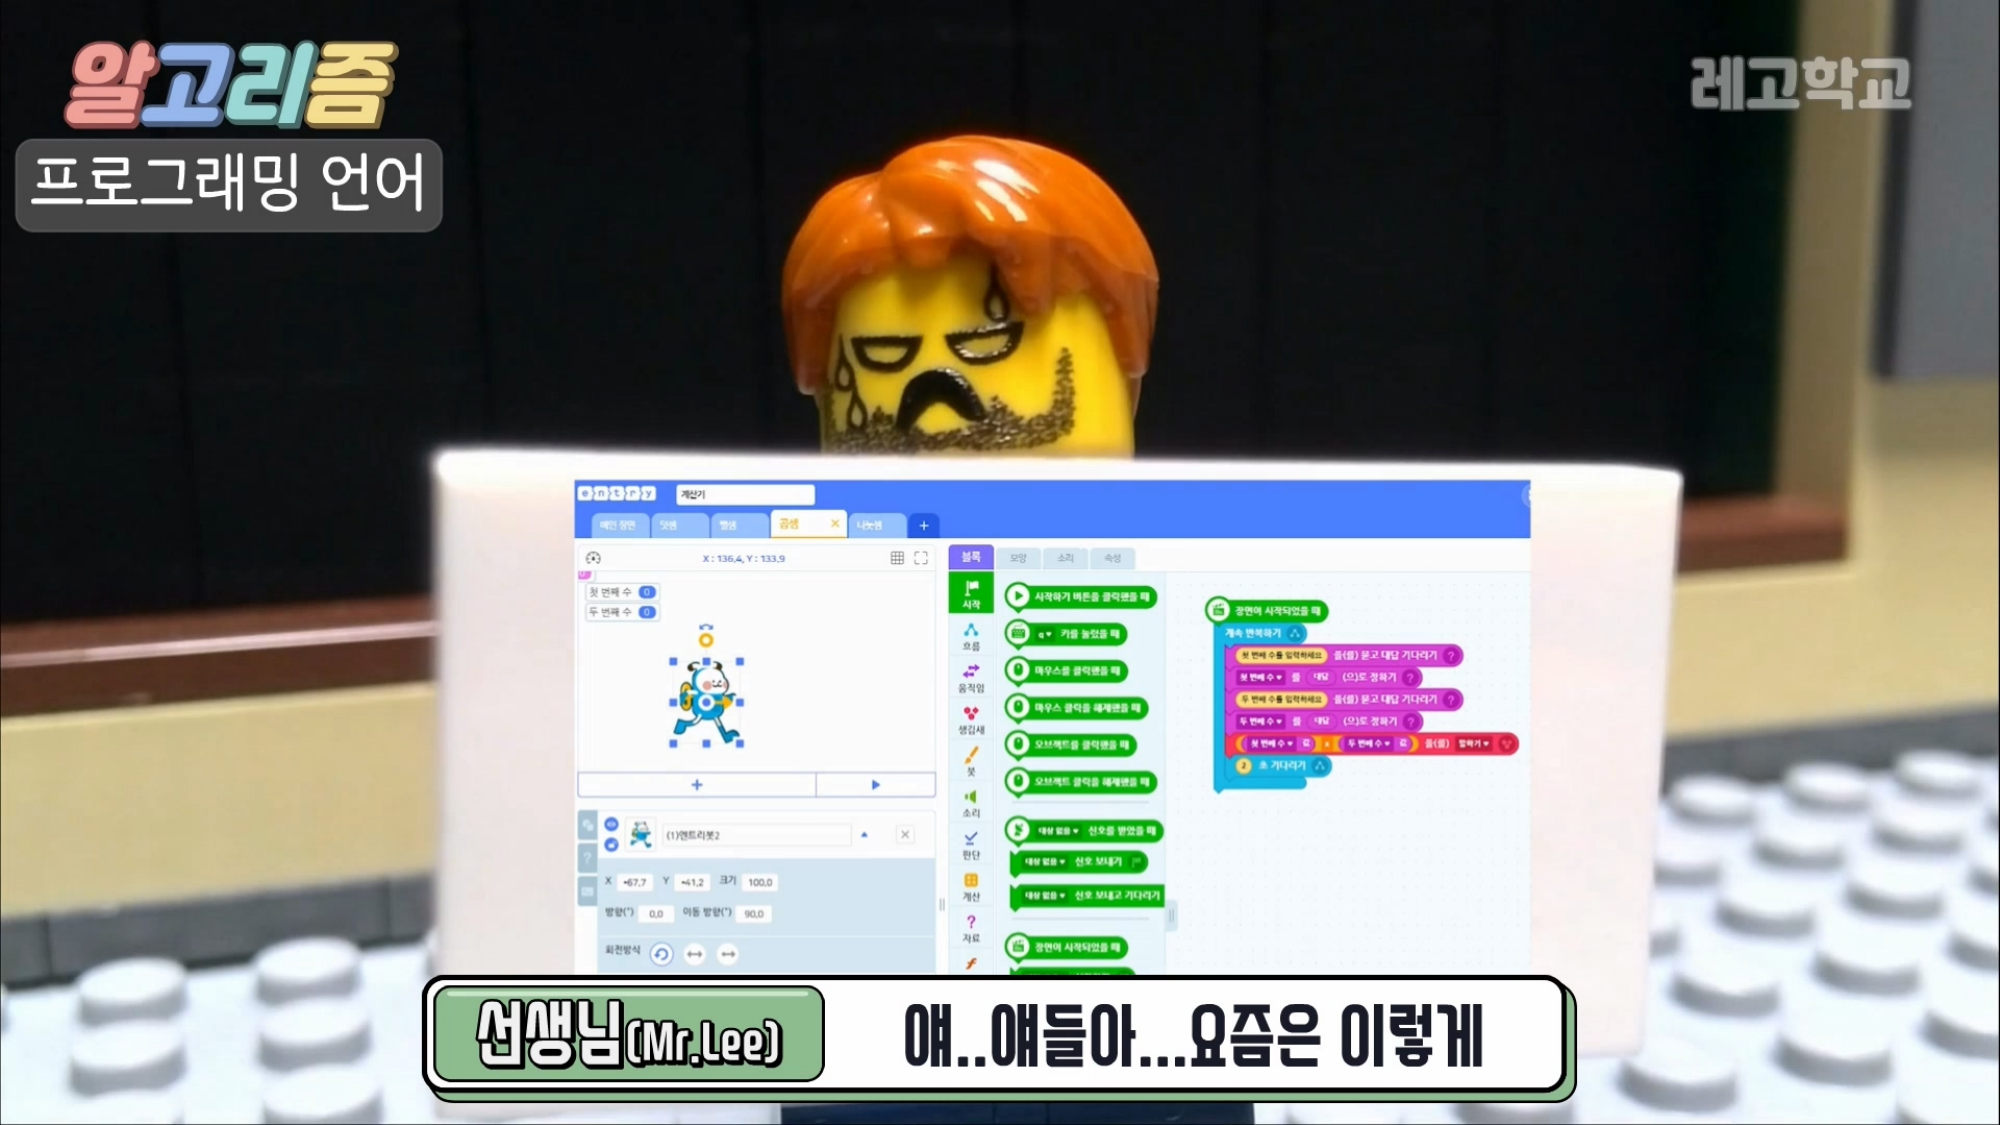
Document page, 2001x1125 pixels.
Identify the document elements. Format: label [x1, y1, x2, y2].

list [0, 0, 2000, 1125]
